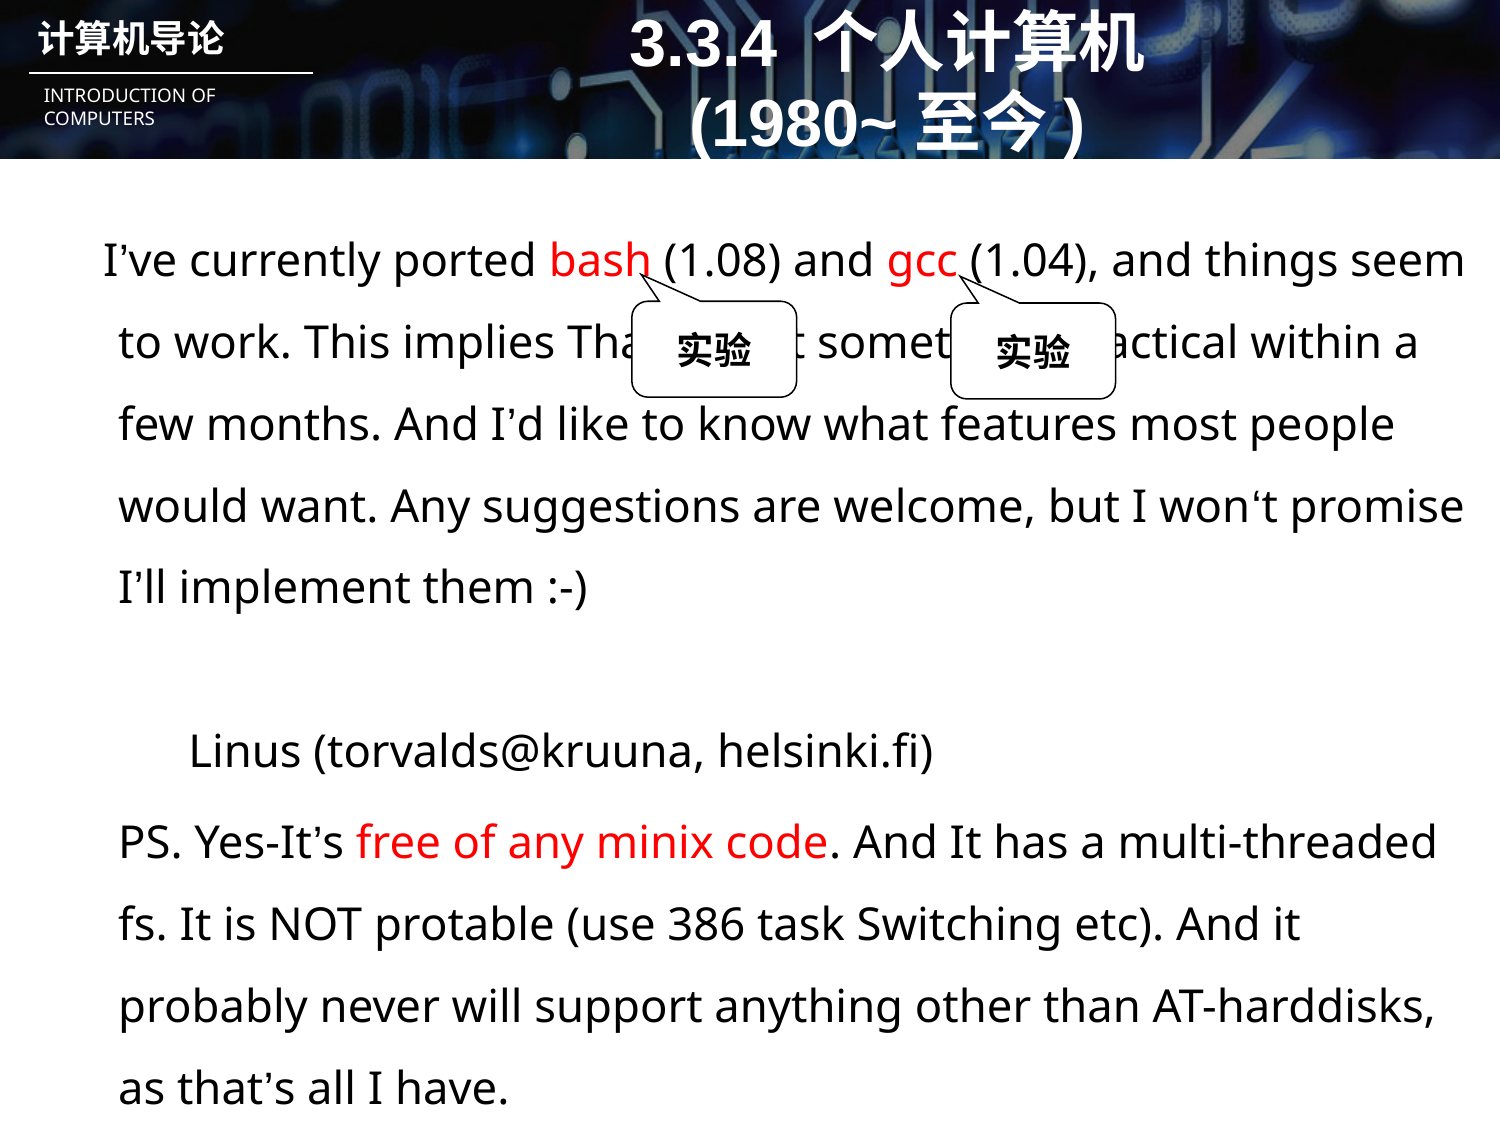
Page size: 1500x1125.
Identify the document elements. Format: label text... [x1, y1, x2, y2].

picture [0, 0, 1500, 159]
text_box 实验 [950, 276, 1116, 399]
text_box 实验 [631, 274, 797, 398]
title 3.3.4 个人计算机 (1980~至今) [419, 21, 1282, 138]
list I’ve currently ported bash (1.08) and gcc (1.04), and things seem to work. This implies That I’ll get something practical within a few months. And I’d like to know what features most people would want. Any suggestions are welcome, but I won‘t promise I’ll implement them :-) Linus (torvalds@kruuna, helsinki.fi) PS. Yes-It’s free of any minix code. And It has a multi-threaded fs. It is NOT protable (use 386 task Switching etc). And it probably never will support anything other than AT-harddisks, as that’s all I have. [29, 196, 1483, 1125]
